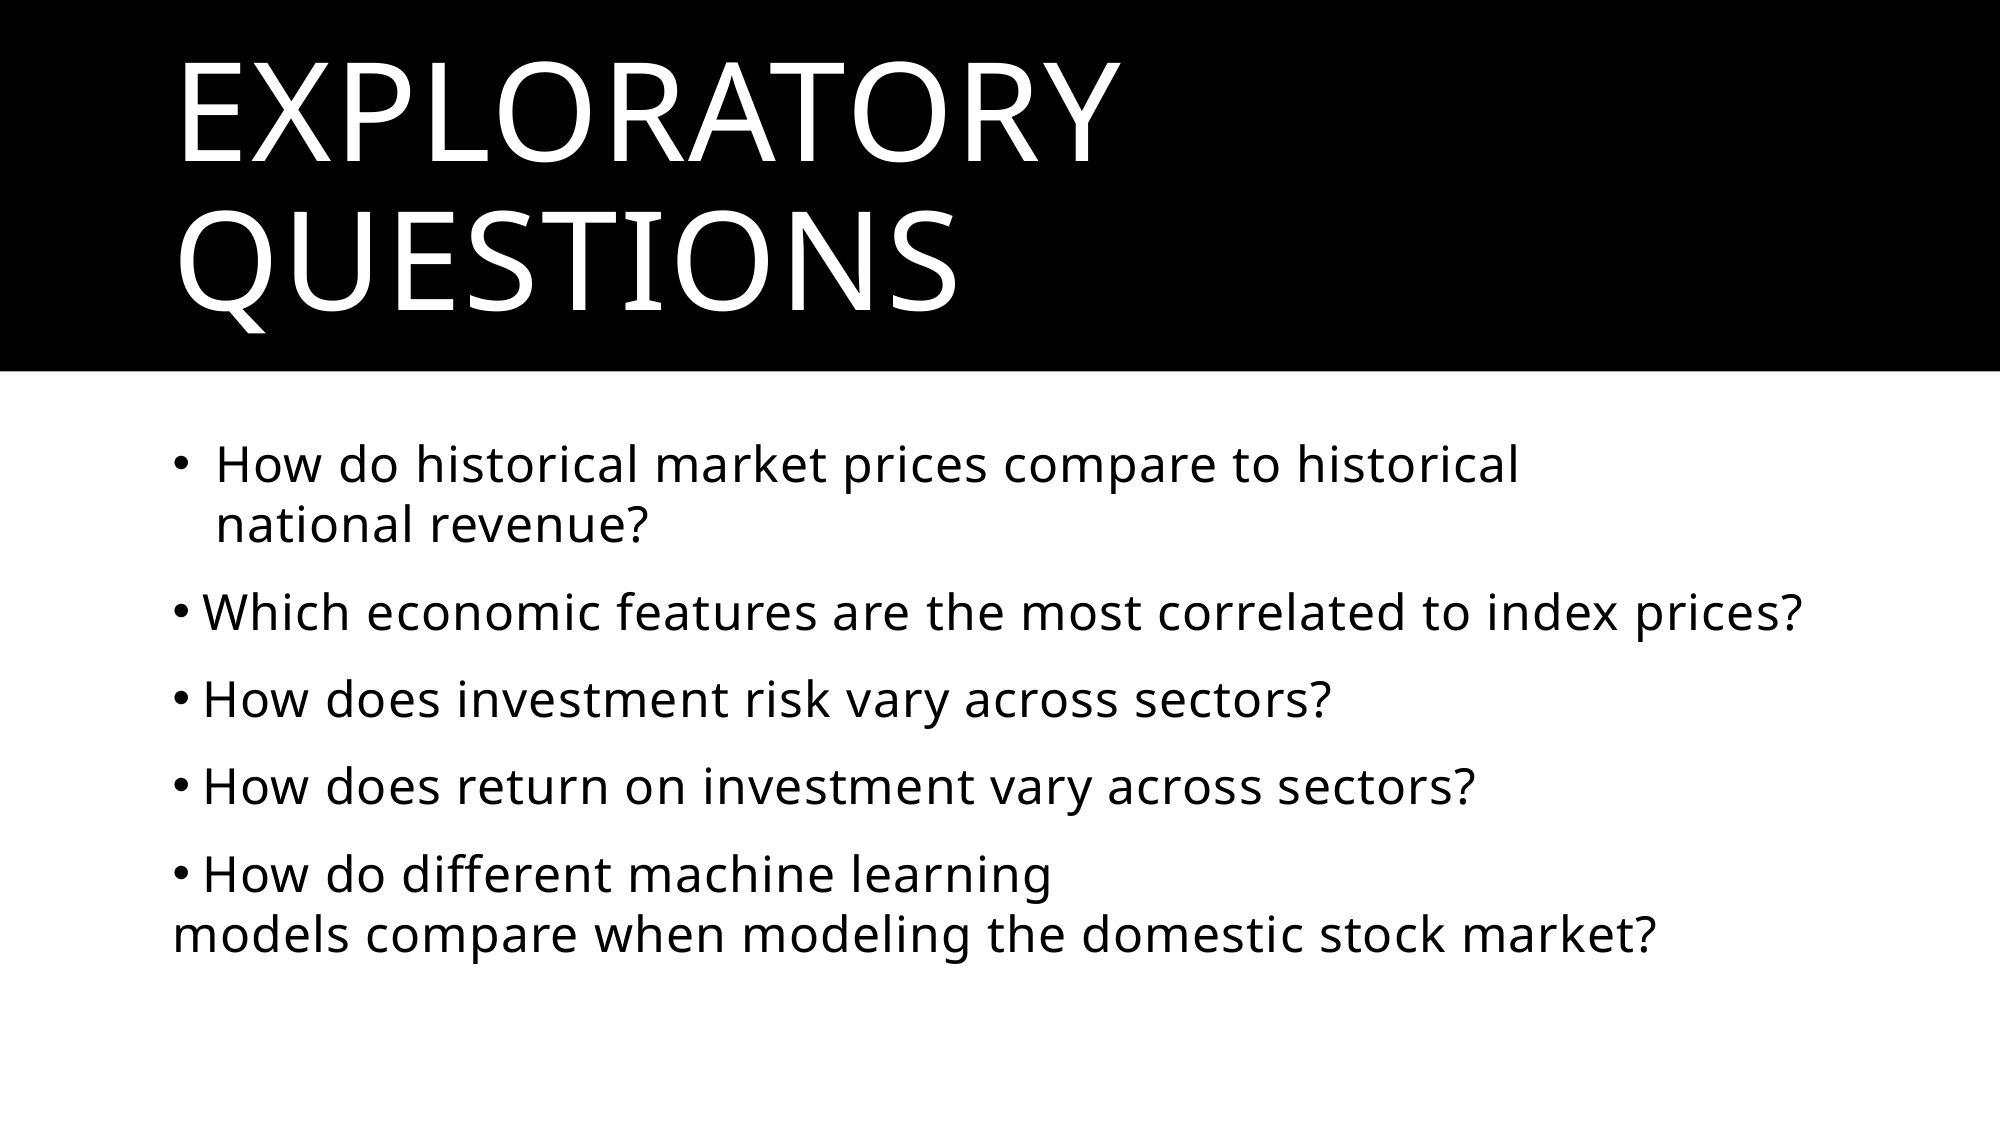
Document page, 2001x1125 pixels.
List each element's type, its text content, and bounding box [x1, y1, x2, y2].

title Exploratory Questions [157, 52, 1842, 332]
list How do historical market prices compare to historical national revenue? Which economic features are the most correlated to index prices? How does investment risk vary across sectors? How does return on investment vary across sectors? How do different machine learning models compare when modeling the domestic stock market? [157, 424, 1842, 1014]
